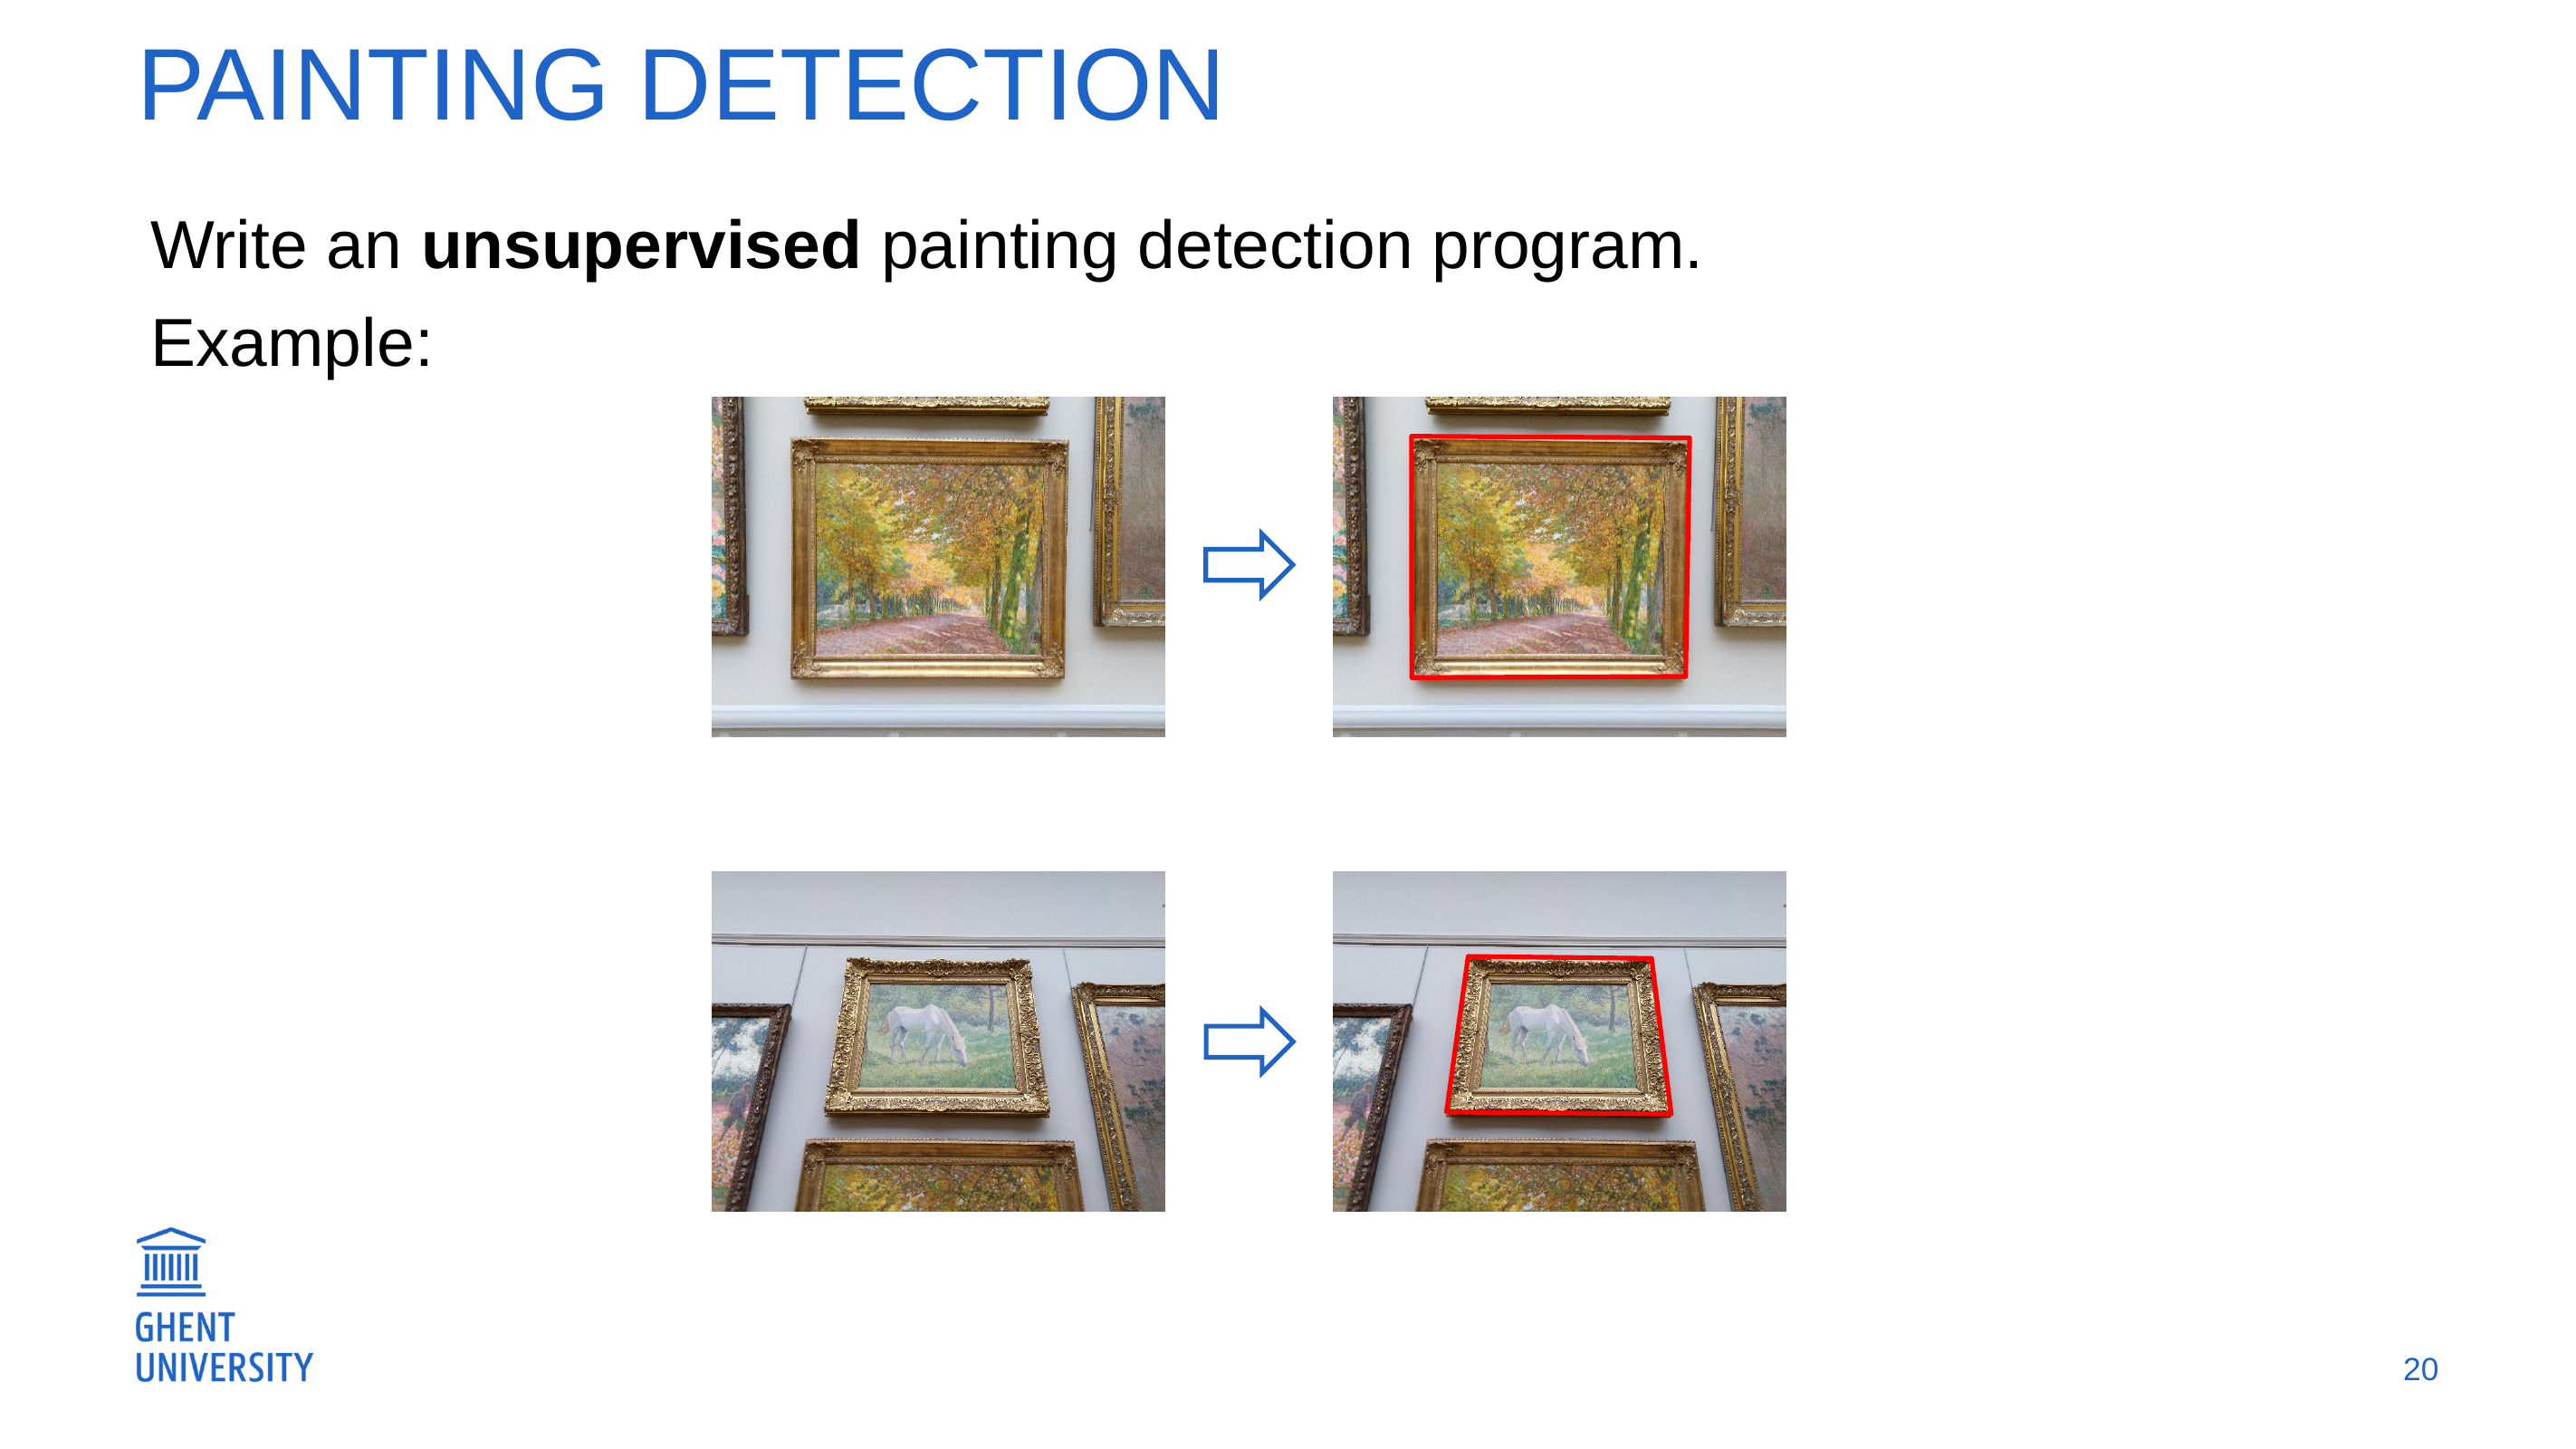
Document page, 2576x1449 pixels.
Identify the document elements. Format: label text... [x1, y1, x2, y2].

picture [68, 1175, 411, 1449]
picture [1333, 871, 1786, 1212]
picture [712, 397, 1165, 737]
title Painting detection [123, 20, 2456, 149]
list Write an unsupervised painting detection program. Example: [124, 177, 2456, 1173]
text_box [1205, 1008, 1295, 1076]
text_box [1204, 531, 1295, 599]
picture [1333, 397, 1786, 737]
slide_number 20 [2315, 1329, 2453, 1407]
picture [712, 871, 1165, 1212]
